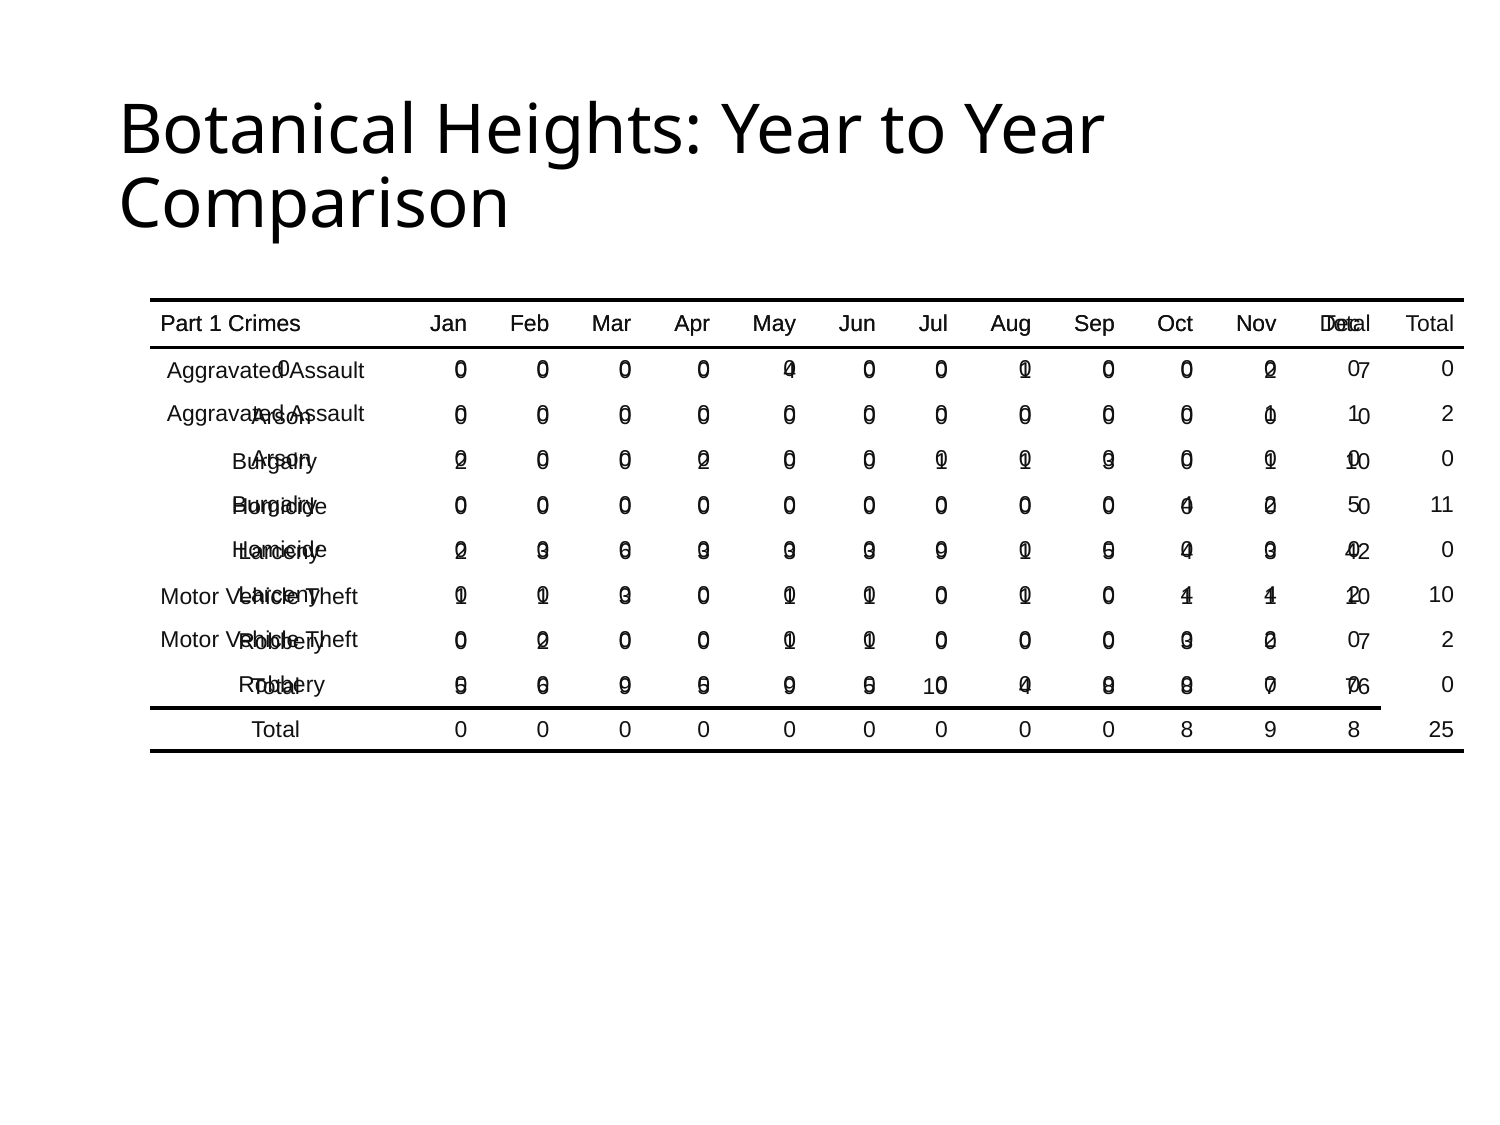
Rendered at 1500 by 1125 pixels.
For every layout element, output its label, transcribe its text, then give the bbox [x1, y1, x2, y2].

table_cell 0 [642, 485, 720, 528]
table_cell 0 [642, 575, 720, 618]
table_header Feb [478, 302, 560, 346]
table_cell 0 [398, 710, 478, 749]
table_cell 0 [886, 485, 958, 528]
table_cell 0 [398, 349, 478, 395]
table_cell 1 [720, 575, 807, 618]
table_cell 3 [642, 528, 720, 575]
table_cell Aggravated Assault [150, 349, 398, 395]
table_cell 1 [1125, 575, 1204, 618]
table_cell 10 [1287, 575, 1381, 618]
table_header May [720, 302, 807, 346]
table_cell 25 [1371, 708, 1464, 749]
table_cell 2 [398, 528, 478, 575]
table_cell 0 [958, 395, 1042, 438]
table_cell 2 [478, 618, 560, 665]
table_cell 5 [1042, 528, 1125, 575]
table_cell 1 [478, 575, 560, 618]
table_cell 1 [398, 575, 478, 618]
table_cell 3 [560, 575, 642, 618]
table_header Jun [807, 302, 886, 346]
table_cell 0 [1381, 528, 1464, 571]
table_cell 3 [1125, 618, 1204, 665]
table_cell 0 [560, 710, 642, 749]
table_cell 0 [478, 438, 560, 485]
table_cell 1 [958, 575, 1042, 618]
table_cell 1 [958, 438, 1042, 485]
table_cell 0 [478, 485, 560, 528]
table_cell 0 [1125, 395, 1204, 438]
table_cell Arson [150, 395, 398, 438]
table_cell 3 [478, 528, 560, 575]
table_cell 0 [958, 710, 1042, 749]
table_cell 1 [720, 618, 807, 665]
table_cell 0 [807, 710, 886, 749]
table_cell 1 [886, 438, 958, 485]
table_cell 0 [1125, 438, 1204, 485]
table_cell 0 [886, 349, 958, 395]
table_cell 0 [1381, 438, 1464, 480]
table_header Apr [642, 302, 720, 346]
table_cell Homicide [150, 485, 398, 528]
table_cell 0 [478, 395, 560, 438]
table_cell 7 [1287, 618, 1381, 665]
table_cell 1 [807, 618, 886, 665]
table_cell 0 [1204, 395, 1287, 438]
table_cell 0 [642, 395, 720, 438]
table_cell 9 [886, 528, 958, 575]
table_header Nov [1204, 302, 1287, 346]
table_cell 0 [1042, 349, 1125, 395]
table_cell 42 [1287, 528, 1381, 575]
table_cell 0 [642, 618, 720, 665]
table_cell 3 [807, 528, 886, 575]
table_header Jul [886, 302, 958, 346]
table_cell 0 [720, 710, 807, 749]
table_cell 0 [1204, 485, 1287, 528]
table_cell 0 [807, 395, 886, 438]
table_cell 1 [1204, 575, 1287, 618]
table_cell 6 [478, 665, 560, 706]
table_cell 0 [560, 618, 642, 665]
table_cell 0 [886, 710, 958, 749]
table_cell 0 [560, 485, 642, 528]
table_cell 0 [886, 575, 958, 618]
table_cell 0 [642, 349, 720, 395]
table_cell 3 [720, 528, 807, 575]
table_cell 1 [958, 349, 1042, 395]
table_cell Larceny [150, 528, 398, 575]
table_header Sep [1042, 302, 1125, 346]
table_cell 0 [1042, 710, 1125, 749]
table_cell 0 [807, 438, 886, 485]
table_cell 0 [886, 618, 958, 665]
table_cell 3 [1042, 438, 1125, 485]
table_cell 0 [1287, 395, 1381, 438]
table_cell 0 [398, 485, 478, 528]
table_header Oct [1125, 302, 1204, 346]
table_cell 0 [1125, 349, 1204, 395]
table_cell Burgalry [150, 438, 398, 485]
table_cell 11 [1381, 480, 1464, 528]
table_cell 2 [1381, 390, 1464, 438]
table_cell 0 [1042, 618, 1125, 665]
table_cell 0 [1381, 661, 1464, 708]
table_cell 5 [807, 665, 886, 706]
table_cell 0 [478, 349, 560, 395]
table_cell 6 [560, 528, 642, 575]
table_cell 76 [1287, 665, 1381, 706]
table_cell Total [150, 710, 398, 749]
table_cell 0 [1204, 618, 1287, 665]
table_cell 8 [1042, 665, 1125, 706]
table_cell 8 [1125, 665, 1204, 706]
table_header Jan [398, 302, 478, 346]
table_cell 1 [807, 575, 886, 618]
table_header Total [1381, 302, 1464, 346]
table_cell 0 [886, 395, 958, 438]
table_cell 9 [560, 665, 642, 706]
table_cell 7 [1204, 665, 1287, 706]
table_cell Robbery [150, 618, 398, 665]
table_cell 0 [807, 349, 886, 395]
table_cell 4 [1125, 528, 1204, 575]
table_cell Motor Vehicle Theft [150, 575, 398, 618]
table_cell 0 [958, 485, 1042, 528]
table_cell 1 [1204, 438, 1287, 485]
table_cell 10 [886, 665, 958, 706]
table_header Total [1287, 302, 1381, 346]
table_cell 0 [807, 485, 886, 528]
table_cell 1 [958, 528, 1042, 575]
table_header Mar [560, 302, 642, 346]
table_header Aug [958, 302, 1042, 346]
table_cell 0 [560, 395, 642, 438]
table_cell 0 [478, 710, 560, 749]
table_cell 2 [1381, 618, 1464, 661]
table_cell 2 [642, 438, 720, 485]
table_cell 2 [398, 438, 478, 485]
table_cell 7 [1287, 349, 1381, 395]
table_cell 9 [1204, 710, 1287, 749]
table_cell 0 [1381, 349, 1464, 390]
table_cell Total [150, 665, 398, 706]
table_header Part 1 Crimes [150, 302, 398, 346]
table_cell 0 [398, 395, 478, 438]
table_cell 0 [1042, 575, 1125, 618]
table_cell 0 [642, 710, 720, 749]
table_cell 4 [720, 349, 807, 395]
table_cell 5 [398, 665, 478, 706]
table_cell 0 [398, 618, 478, 665]
table_cell 0 [1125, 485, 1204, 528]
table_cell 0 [560, 349, 642, 395]
table_cell 8 [1125, 710, 1204, 749]
table_cell 0 [720, 485, 807, 528]
table_cell 2 [1204, 349, 1287, 395]
table_cell 10 [1381, 571, 1464, 618]
table_cell 0 [1042, 485, 1125, 528]
table_cell 4 [958, 665, 1042, 706]
table_cell 0 [560, 438, 642, 485]
table_cell 3 [1204, 528, 1287, 575]
table_cell 0 [1042, 395, 1125, 438]
table_cell 10 [1287, 438, 1381, 485]
table_cell 0 [720, 395, 807, 438]
table_cell 5 [642, 665, 720, 706]
table_cell 8 [1287, 710, 1371, 749]
table_cell 0 [1287, 485, 1381, 528]
table_cell 0 [720, 438, 807, 485]
table_cell 0 [958, 618, 1042, 665]
title Botanical Heights: Year to Year Comparison [103, 59, 1397, 278]
table_cell 9 [720, 665, 807, 706]
